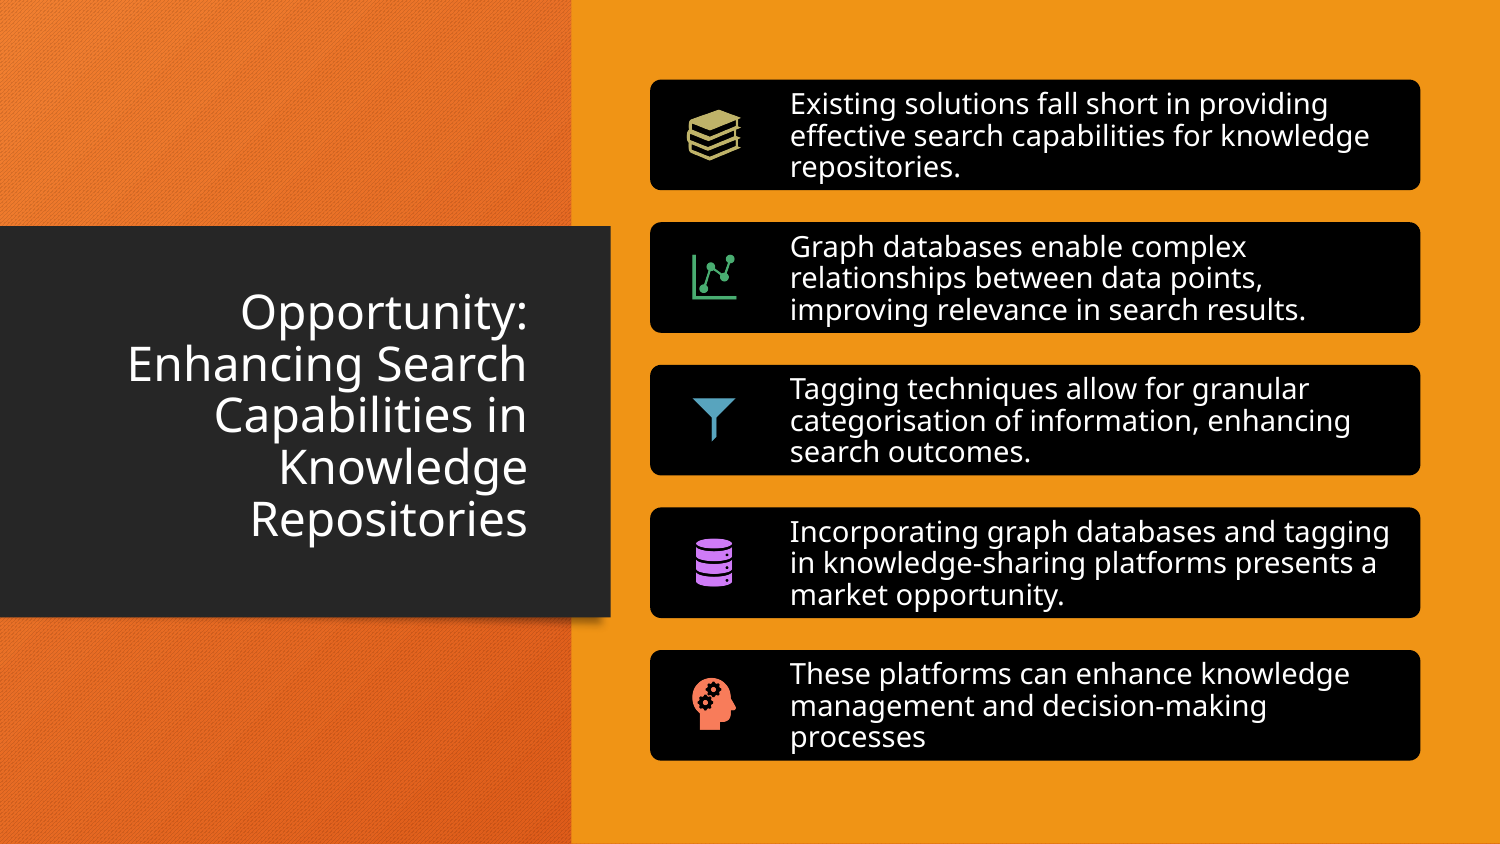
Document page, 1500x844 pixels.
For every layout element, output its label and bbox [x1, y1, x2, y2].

picture [0, 0, 1500, 844]
list [649, 78, 1421, 766]
